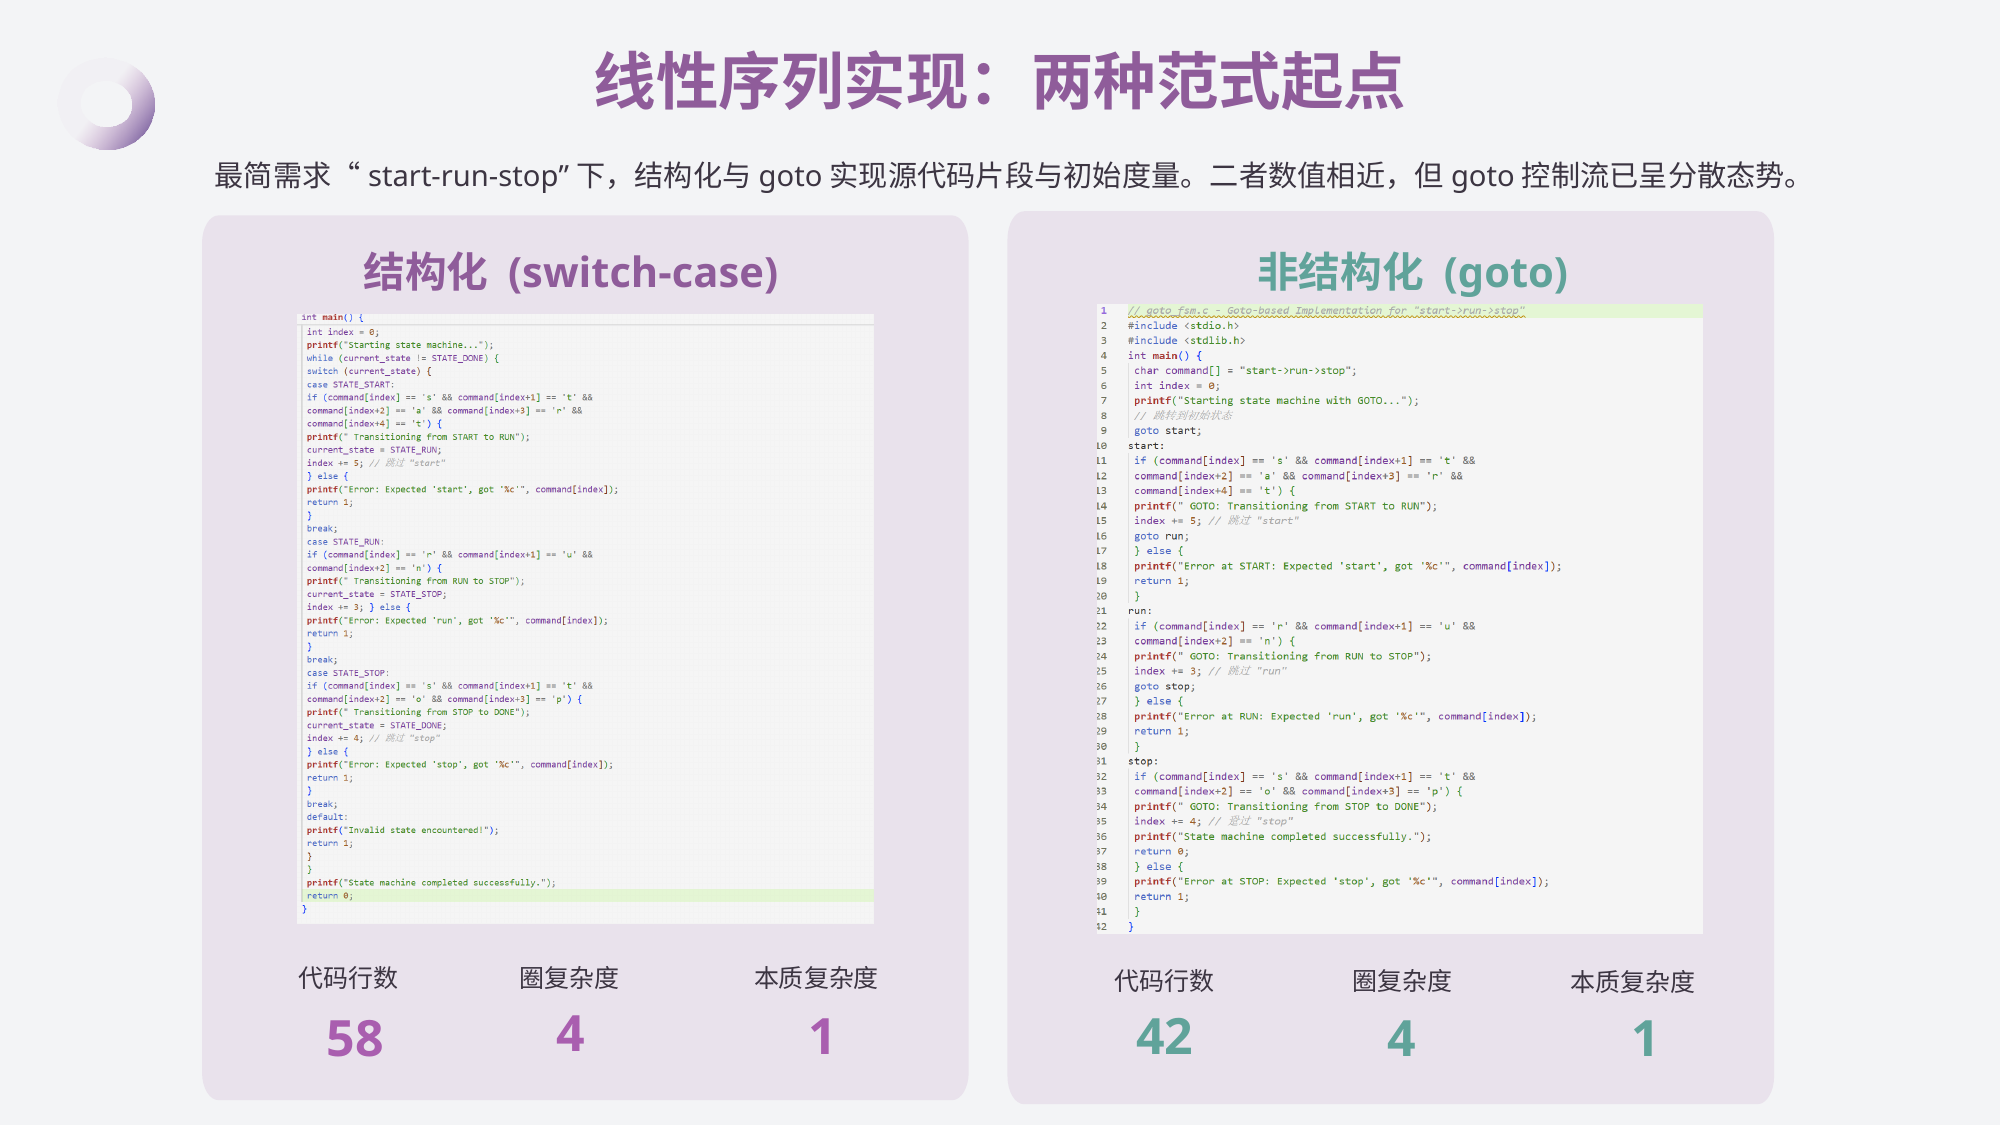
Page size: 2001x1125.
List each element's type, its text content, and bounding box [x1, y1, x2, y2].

picture [296, 313, 874, 925]
text_box 最简需求“start-run-stop”下，结构化与goto实现源代码片段与初始度量。二者数值相近，但goto控制流已呈分散态势。 [207, 149, 1793, 192]
text_box 非结构化 (goto) [1257, 236, 1581, 295]
text_box [202, 215, 969, 1101]
text_box 线性序列实现：两种范式起点 [26, 41, 1974, 117]
text_box 58 [292, 999, 418, 1067]
text_box 代码行数 [1108, 962, 1221, 996]
text_box 1 [1570, 999, 1721, 1067]
text_box 1 [747, 998, 898, 1065]
text_box 42 [1102, 998, 1228, 1065]
text_box 结构化 (switch-case) [363, 236, 793, 295]
text_box 本质复杂度 [1564, 963, 1702, 997]
text_box 4 [508, 995, 634, 1063]
text_box 圈复杂度 [513, 959, 626, 993]
text_box 圈复杂度 [1345, 962, 1459, 996]
picture [1096, 303, 1703, 935]
text_box [50, 117, 154, 157]
text_box 4 [1339, 999, 1465, 1067]
text_box 本质复杂度 [747, 959, 886, 993]
text_box [1007, 211, 1775, 1105]
text_box 代码行数 [292, 959, 406, 993]
